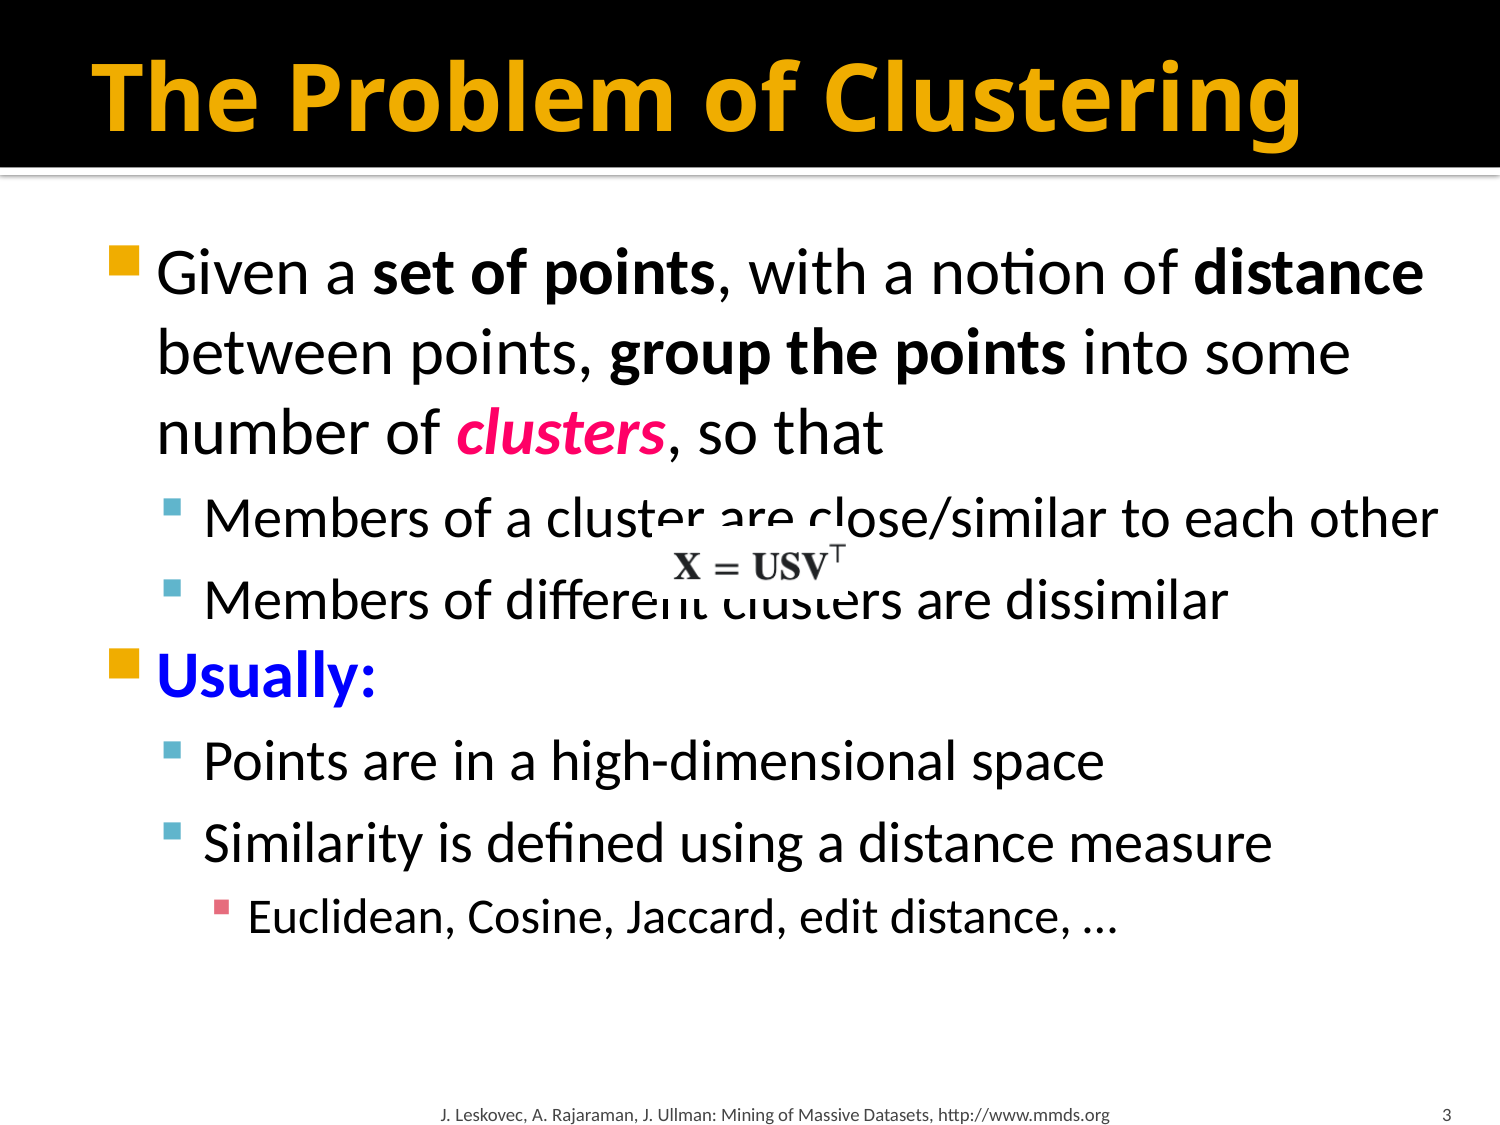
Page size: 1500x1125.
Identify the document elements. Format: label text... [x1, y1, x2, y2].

list Given a set of points, with a notion of distance between points, group the points into some number of clusters, so that Members of a cluster are close/similar to each other Members of different clusters are dissimilar Usually: Points are in a high-dimensional space Similarity is defined using a distance measure Euclidean, Cosine, Jaccard, edit distance, … [75, 212, 1488, 1075]
title The Problem of Clustering [75, 12, 1425, 175]
picture [651, 526, 848, 599]
footer J. Leskovec, A. Rajaraman, J. Ullman: Mining of Massive Datasets, http://www.mmds.org [433, 1080, 1337, 1125]
slide_number 3 [1345, 1080, 1467, 1125]
